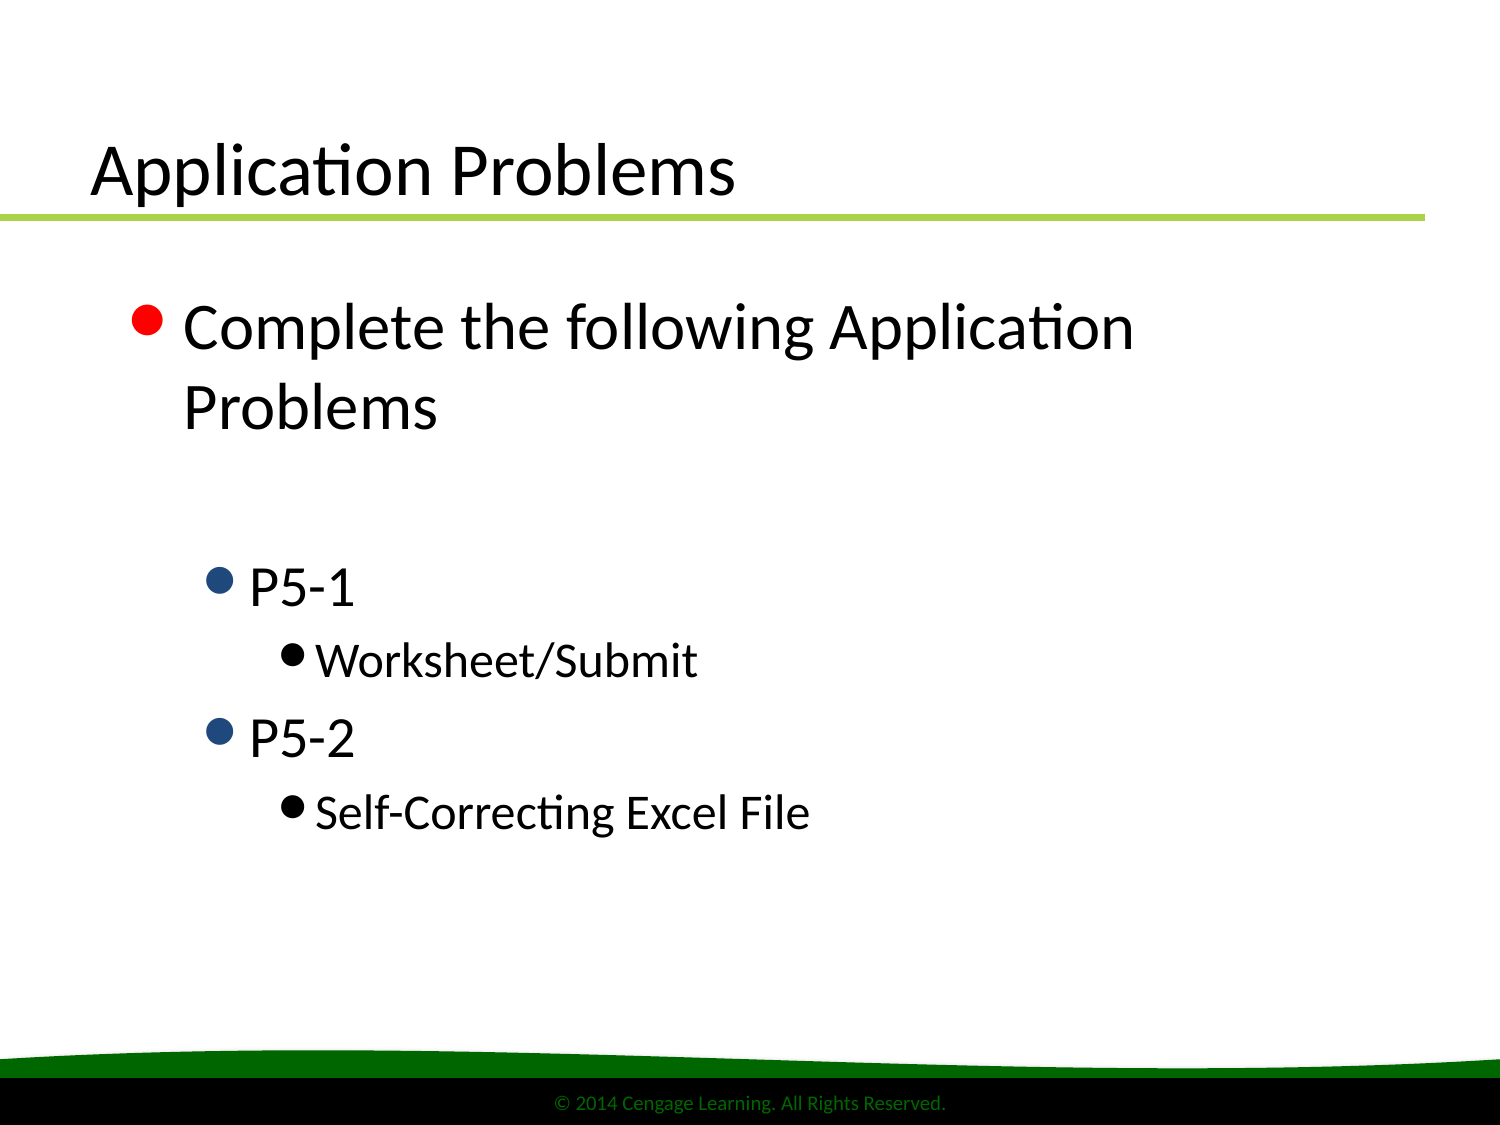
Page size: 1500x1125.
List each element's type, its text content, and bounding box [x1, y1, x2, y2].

title Application Problems [75, 29, 1350, 218]
list Complete the following Application Problems P5-1 Worksheet/Submit P5-2 Self-Correcting Excel File [112, 275, 1388, 1063]
